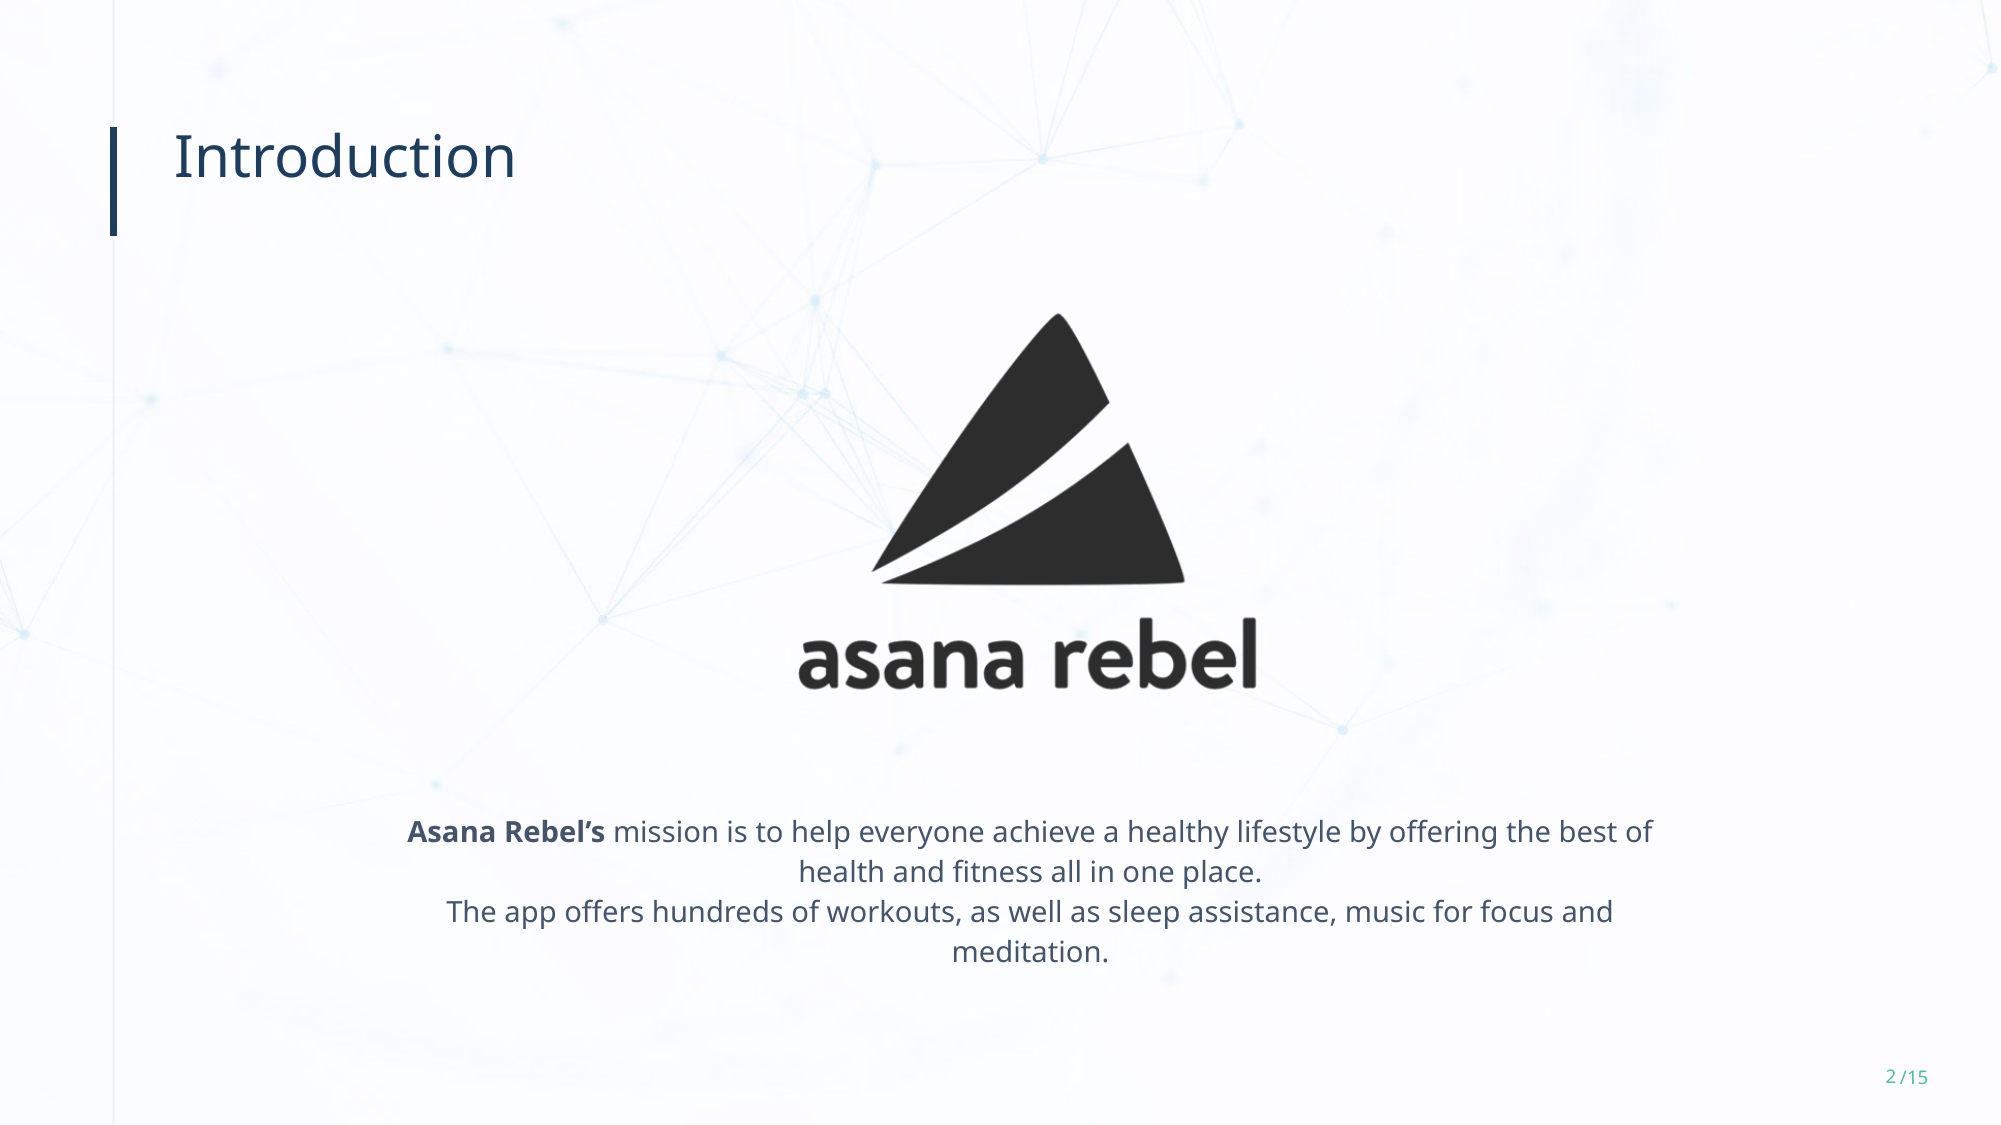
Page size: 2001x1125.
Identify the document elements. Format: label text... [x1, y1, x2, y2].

picture [767, 240, 1294, 767]
text_box Asana Rebel’s mission is to help everyone achieve a healthy lifestyle by offering the best of health and fitness all in one place. The app offers hundreds of workouts, as well as sleep assistance, music for focus and meditation. [353, 765, 1708, 1051]
list Introduction [174, 126, 1886, 190]
slide_number ‹#› [1815, 1061, 1897, 1094]
